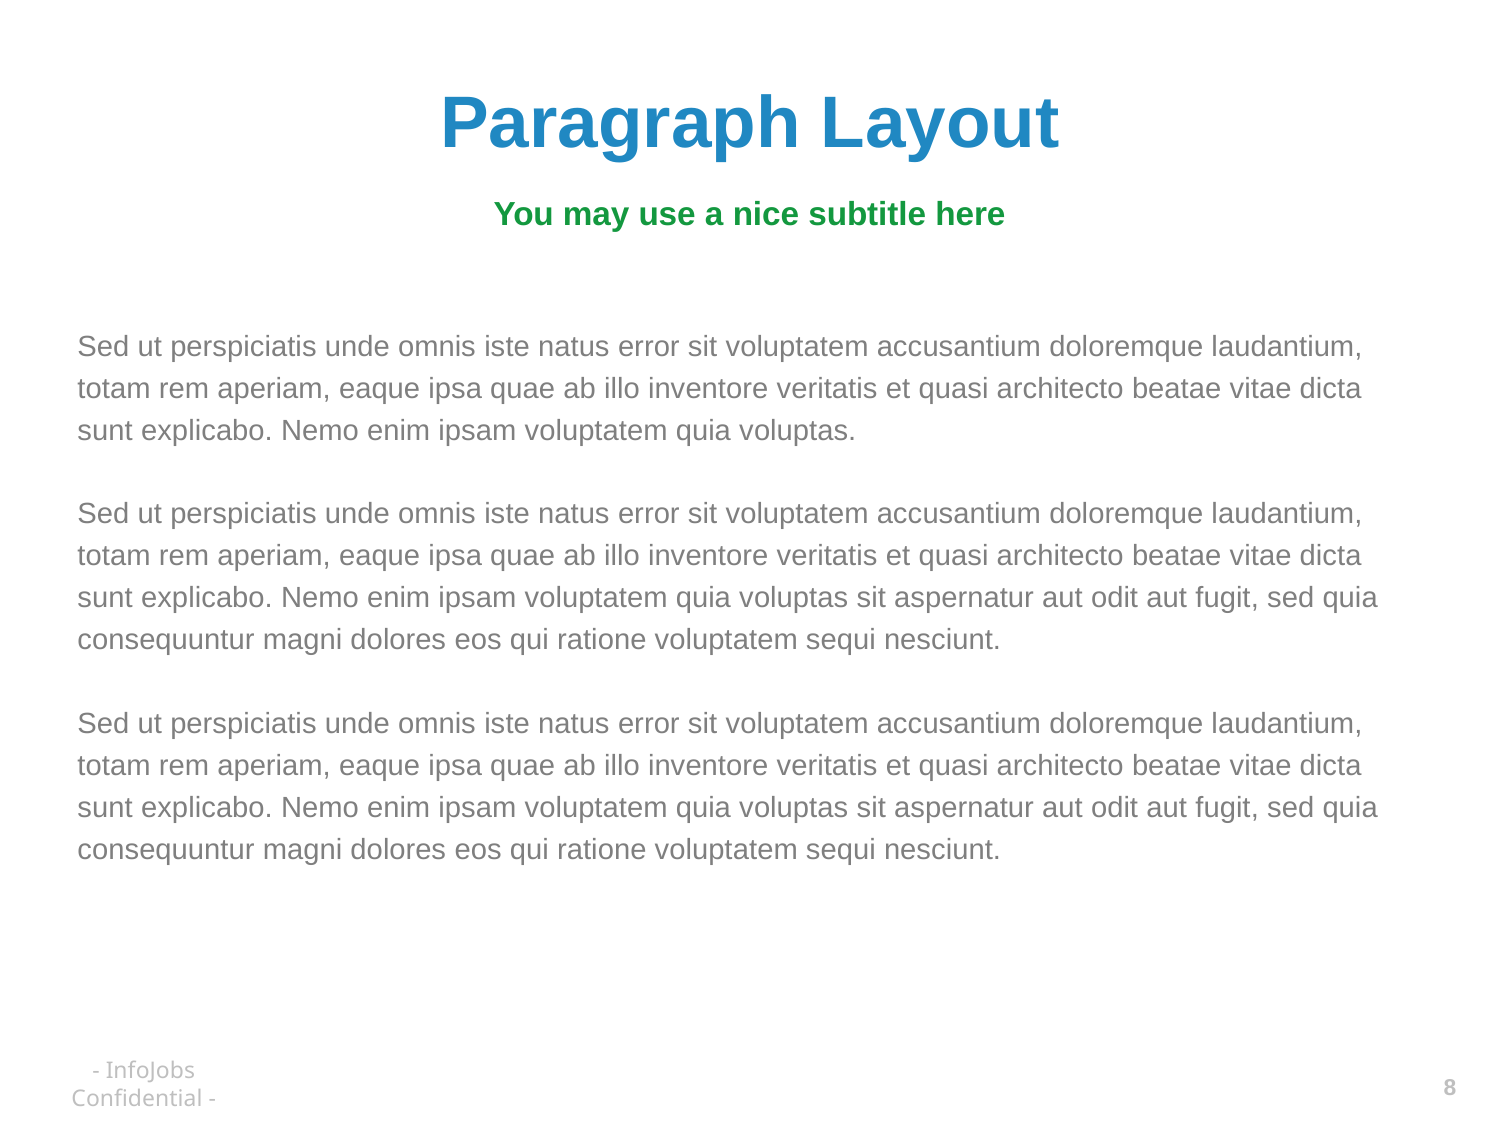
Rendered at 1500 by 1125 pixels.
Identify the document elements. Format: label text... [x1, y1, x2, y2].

list You may use a nice subtitle here [75, 174, 1425, 246]
slide_number 8 [1412, 1056, 1488, 1117]
title Paragraph Layout [75, 62, 1425, 174]
list Sed ut perspiciatis unde omnis iste natus error sit voluptatem accusantium doloremque laudantium, totam rem aperiam, eaque ipsa quae ab illo inventore veritatis et quasi architecto beatae vitae dicta sunt explicabo. Nemo enim ipsam voluptatem quia voluptas. Sed ut perspiciatis unde omnis iste natus error sit voluptatem accusantium doloremque laudantium, totam rem aperiam, eaque ipsa quae ab illo inventore veritatis et quasi architecto beatae vitae dicta sunt explicabo. Nemo enim ipsam voluptatem quia voluptas sit aspernatur aut odit aut fugit, sed quia consequuntur magni dolores eos qui ratione voluptatem sequi nesciunt. Sed ut perspiciatis unde omnis iste natus error sit voluptatem accusantium doloremque laudantium, totam rem aperiam, eaque ipsa quae ab illo inventore veritatis et quasi architecto beatae vitae dicta sunt explicabo. Nemo enim ipsam voluptatem quia voluptas sit aspernatur aut odit aut fugit, sed quia consequuntur magni dolores eos qui ratione voluptatem sequi nesciunt. [62, 312, 1425, 863]
